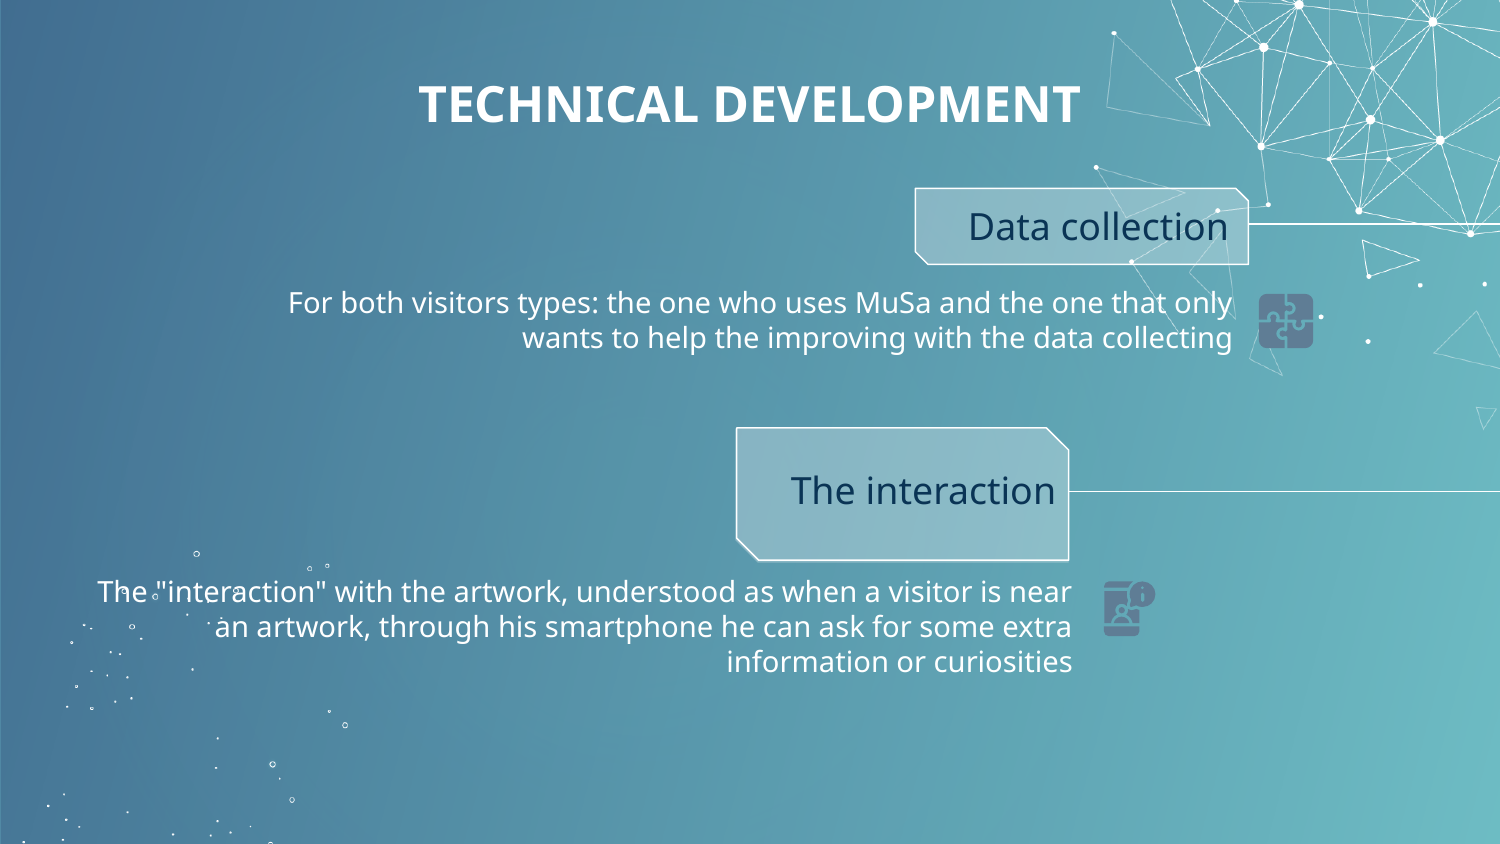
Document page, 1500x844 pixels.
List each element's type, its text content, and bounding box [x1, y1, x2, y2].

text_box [1258, 293, 1314, 349]
title TECHNICAL DEVELOPMENT [322, 57, 1178, 214]
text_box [1103, 581, 1156, 637]
subtitle For both visitors types: the one who uses MuSa and the one that only wants to help the improving with the data collecting [215, 269, 1249, 358]
text_box The interaction [775, 452, 1130, 655]
text_box The "interaction" with the artwork, understood as when a visitor is near an artwork, through his smartphone he can ask for some extra information or curiosities [55, 558, 1089, 647]
picture [0, 0, 1500, 844]
text_box [915, 188, 1249, 265]
text_box [735, 428, 1069, 558]
text_box Data collection [952, 187, 1286, 254]
